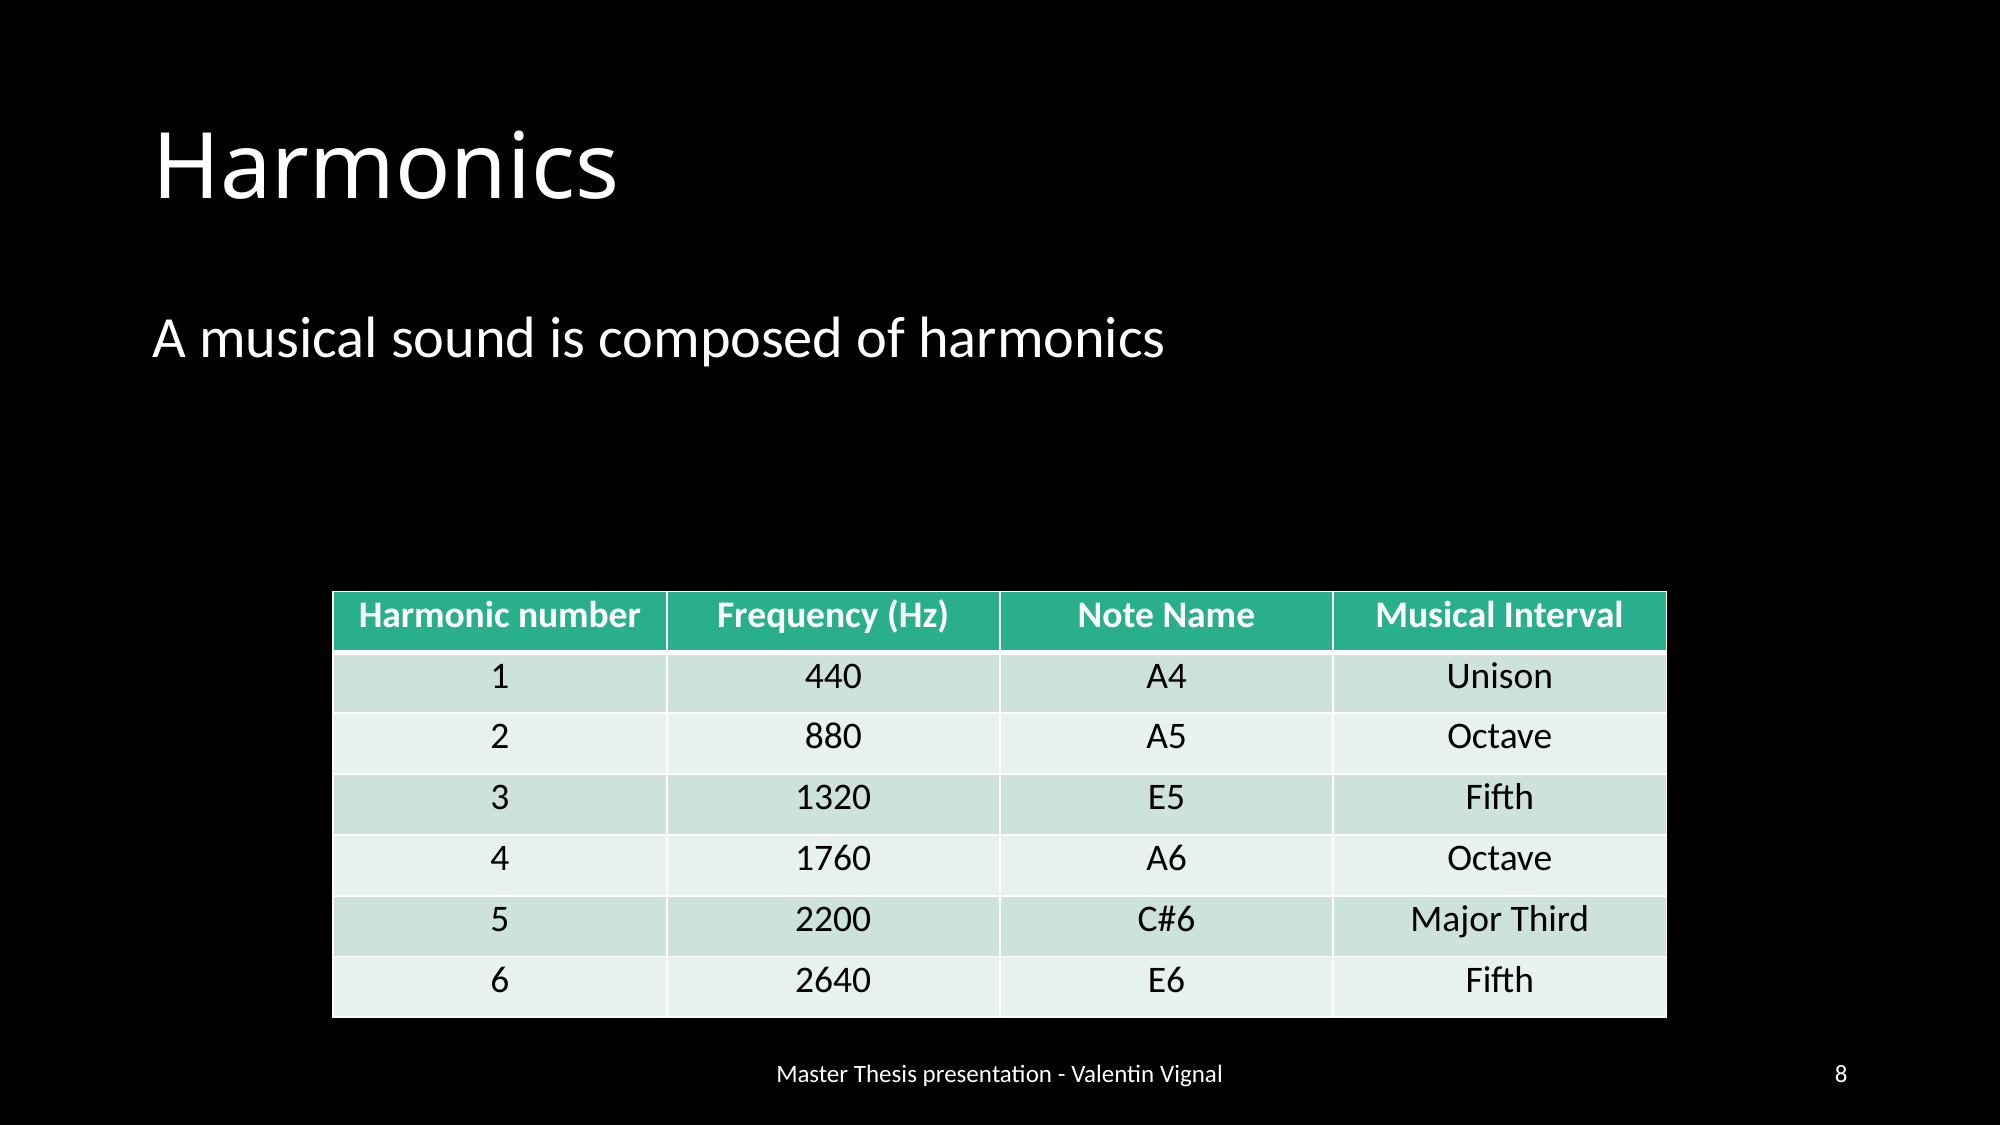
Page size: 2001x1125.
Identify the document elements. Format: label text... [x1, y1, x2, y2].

table_cell 3 [334, 775, 666, 834]
table_cell 6 [334, 957, 666, 1016]
table_cell E6 [1001, 957, 1332, 1016]
table_cell C#6 [1001, 897, 1332, 956]
table_cell 1760 [668, 836, 999, 895]
table_cell 4 [334, 836, 666, 895]
list A musical sound is composed of harmonics [137, 299, 1260, 378]
table_cell Octave [1334, 714, 1666, 773]
table_cell 880 [668, 714, 999, 773]
table_cell 1 [334, 655, 666, 712]
table_cell A6 [1001, 836, 1332, 895]
table_cell 5 [334, 897, 666, 956]
table_cell 440 [668, 655, 999, 712]
table_cell Fifth [1334, 957, 1666, 1016]
table_cell Major Third [1334, 897, 1666, 956]
table_header Note Name [1001, 592, 1332, 650]
table_cell 2640 [668, 957, 999, 1016]
table_cell 2200 [668, 897, 999, 956]
table_cell Octave [1334, 836, 1666, 895]
table_header Harmonic number [334, 592, 666, 650]
title Harmonics [137, 59, 1863, 278]
table_cell Unison [1334, 655, 1666, 712]
table_cell E5 [1001, 775, 1332, 834]
table_cell 2 [334, 714, 666, 773]
slide_number 8 [1412, 1042, 1863, 1103]
table_cell Fifth [1334, 775, 1666, 834]
table_header Musical Interval [1334, 592, 1666, 650]
table_cell A5 [1001, 714, 1332, 773]
footer Master Thesis presentation - Valentin Vignal [662, 1042, 1338, 1103]
table_cell 1320 [668, 775, 999, 834]
table_header Frequency (Hz) [668, 592, 999, 650]
table_cell A4 [1001, 655, 1332, 712]
